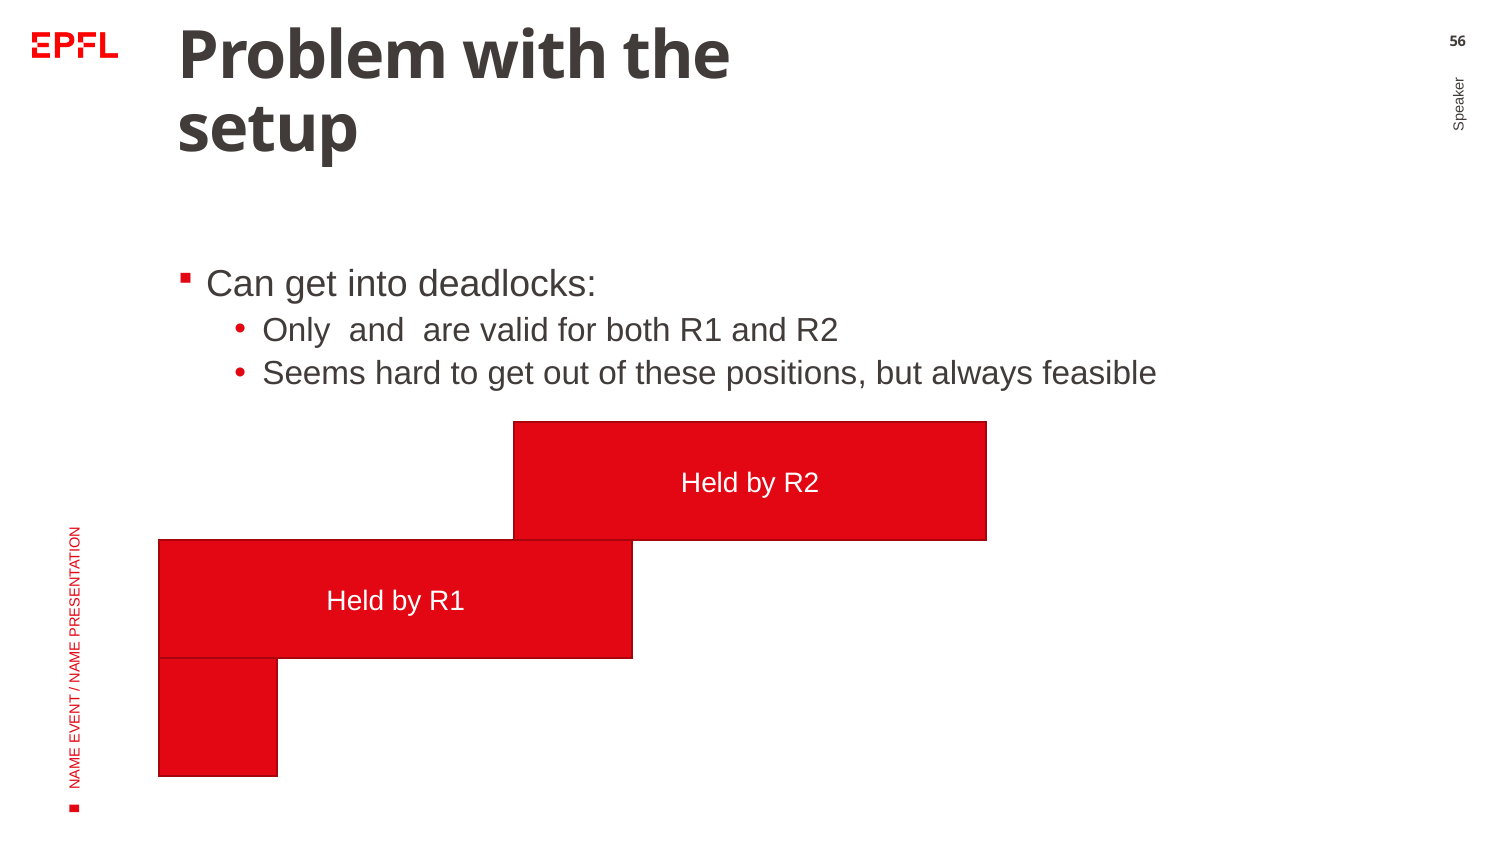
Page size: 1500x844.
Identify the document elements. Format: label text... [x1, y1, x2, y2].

slide_number 56 [1415, 32, 1500, 59]
slide_number NAME EVENT / NAME PRESENTATION [0, 256, 149, 805]
picture [21, 21, 129, 69]
text_box [158, 659, 278, 777]
title Problem with the setup [148, 21, 750, 198]
text_box Held by R1 [158, 539, 633, 659]
footer Speaker [1415, 59, 1500, 641]
text_box Held by R2 [513, 421, 987, 541]
